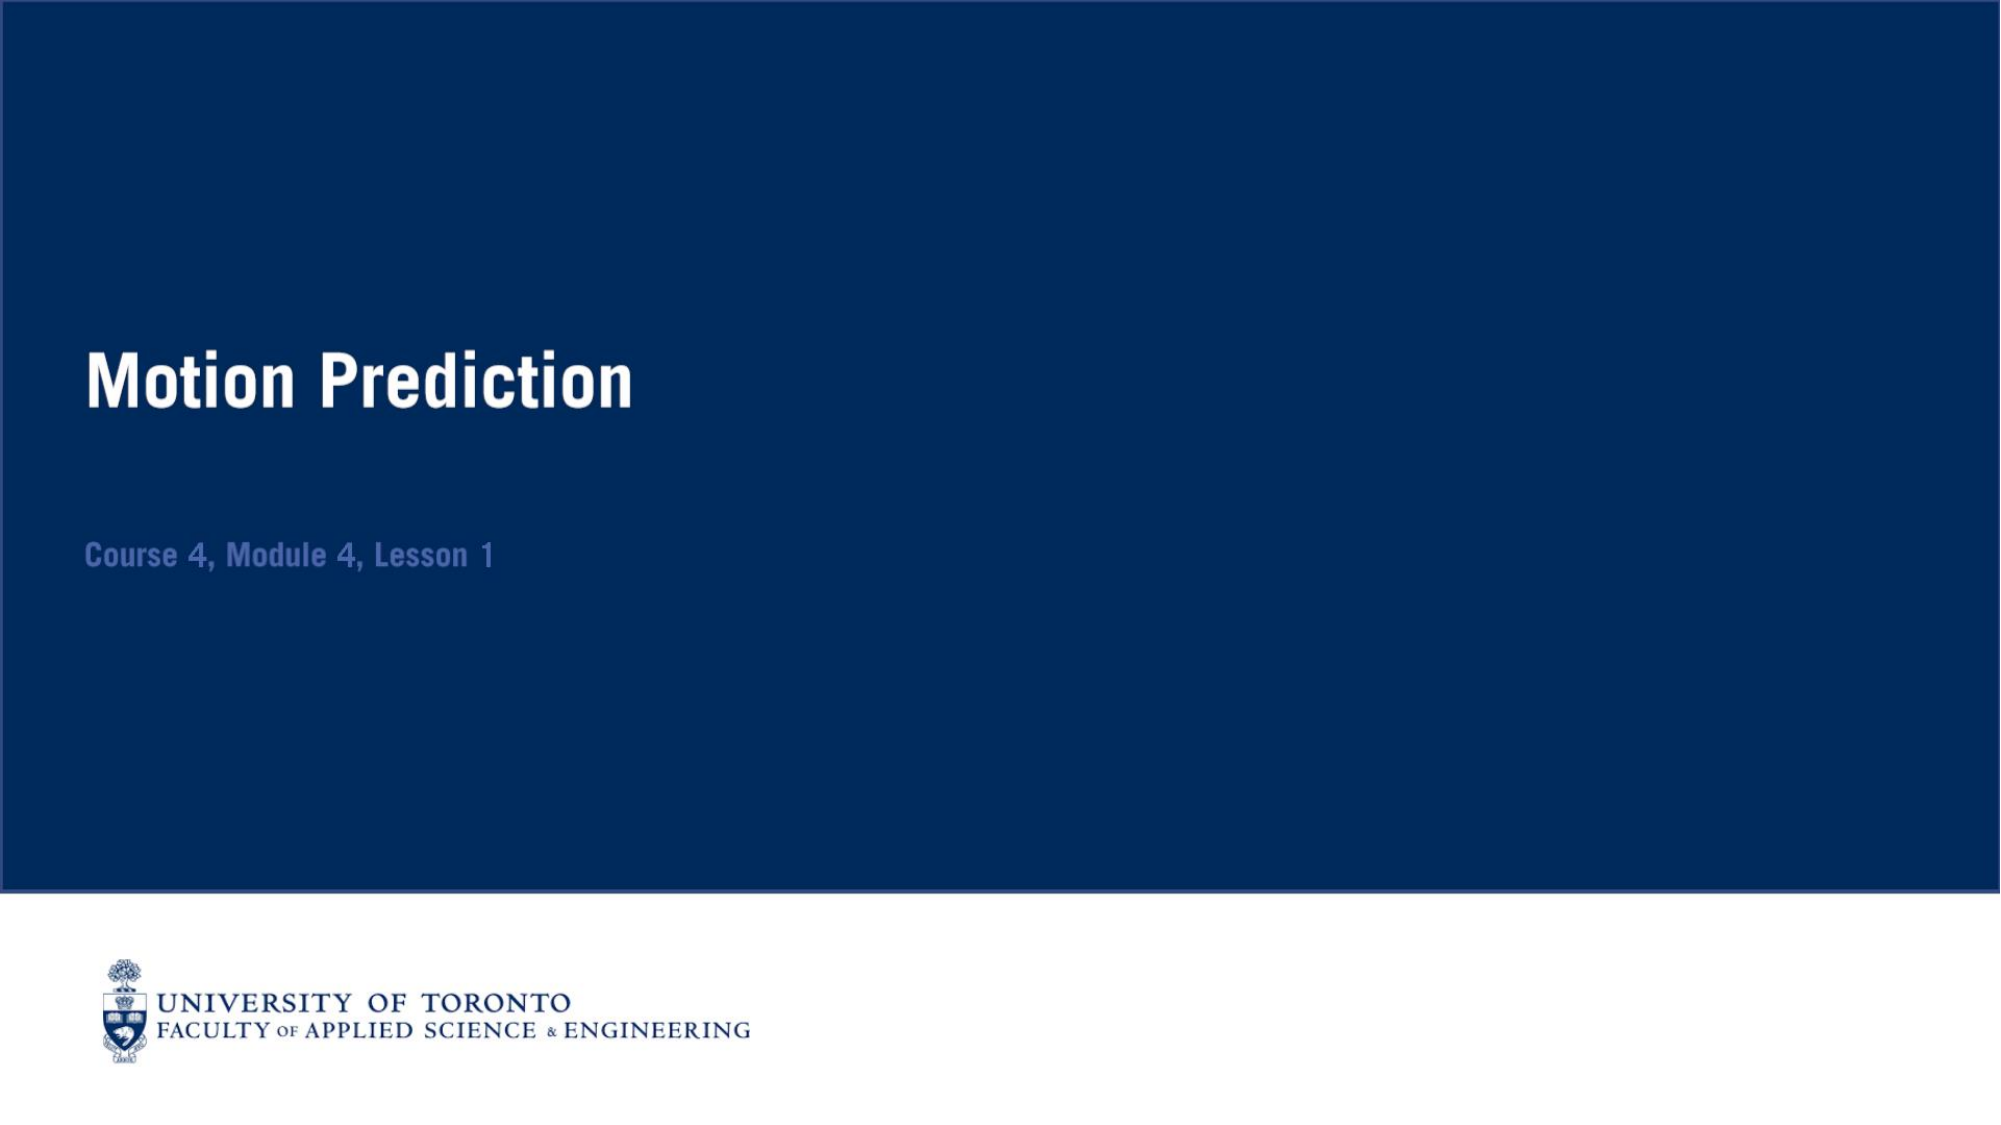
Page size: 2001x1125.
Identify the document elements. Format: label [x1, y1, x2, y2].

text_box [0, 0, 2000, 1125]
